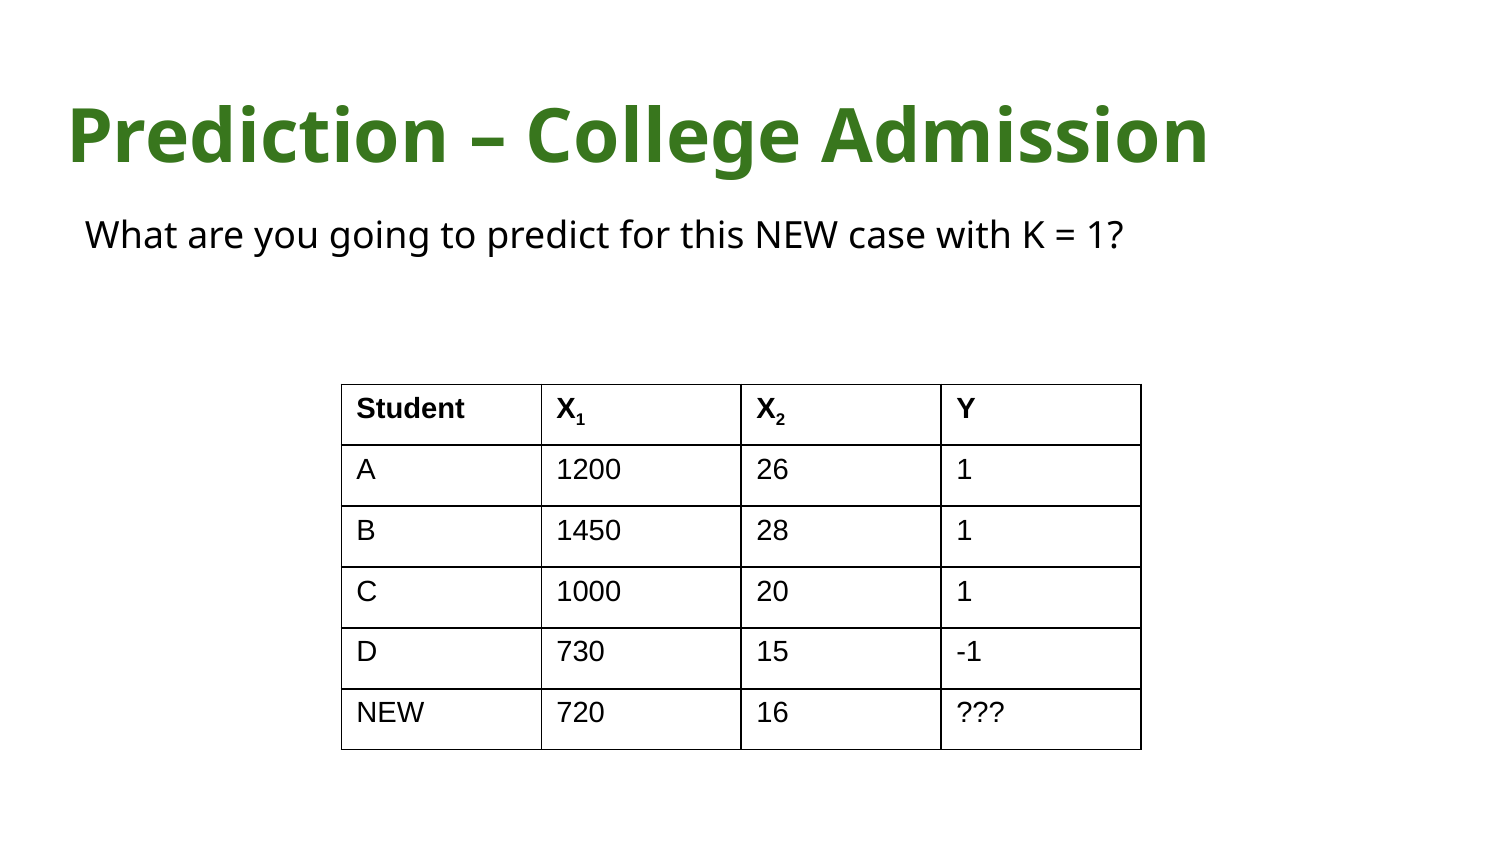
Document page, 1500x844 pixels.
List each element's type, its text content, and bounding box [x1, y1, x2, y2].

table_cell B [342, 507, 541, 566]
table_cell 20 [742, 568, 940, 627]
table_cell 720 [542, 690, 740, 749]
table_cell 1 [942, 507, 1140, 566]
table_cell D [342, 629, 541, 688]
table_cell 16 [742, 690, 940, 749]
table_cell 15 [742, 629, 940, 688]
title Prediction – College Admission [51, 72, 1449, 167]
table_header X2 [742, 385, 940, 444]
table_cell 26 [742, 446, 940, 505]
table_cell ??? [942, 690, 1140, 749]
table_header Student [342, 385, 541, 444]
table_cell 1000 [542, 568, 740, 627]
table_cell 28 [742, 507, 940, 566]
table_cell 1 [942, 446, 1140, 505]
table_cell C [342, 568, 541, 627]
table_cell 1 [942, 568, 1140, 627]
table_cell -1 [942, 629, 1140, 688]
list What are you going to predict for this NEW case with K = 1? [51, 189, 1449, 750]
table_cell 1450 [542, 507, 740, 566]
table_cell 730 [542, 629, 740, 688]
table_header Y [942, 385, 1140, 444]
table_cell NEW [342, 690, 541, 749]
table_cell 1200 [542, 446, 740, 505]
table_cell A [342, 446, 541, 505]
table_header X1 [542, 385, 740, 444]
